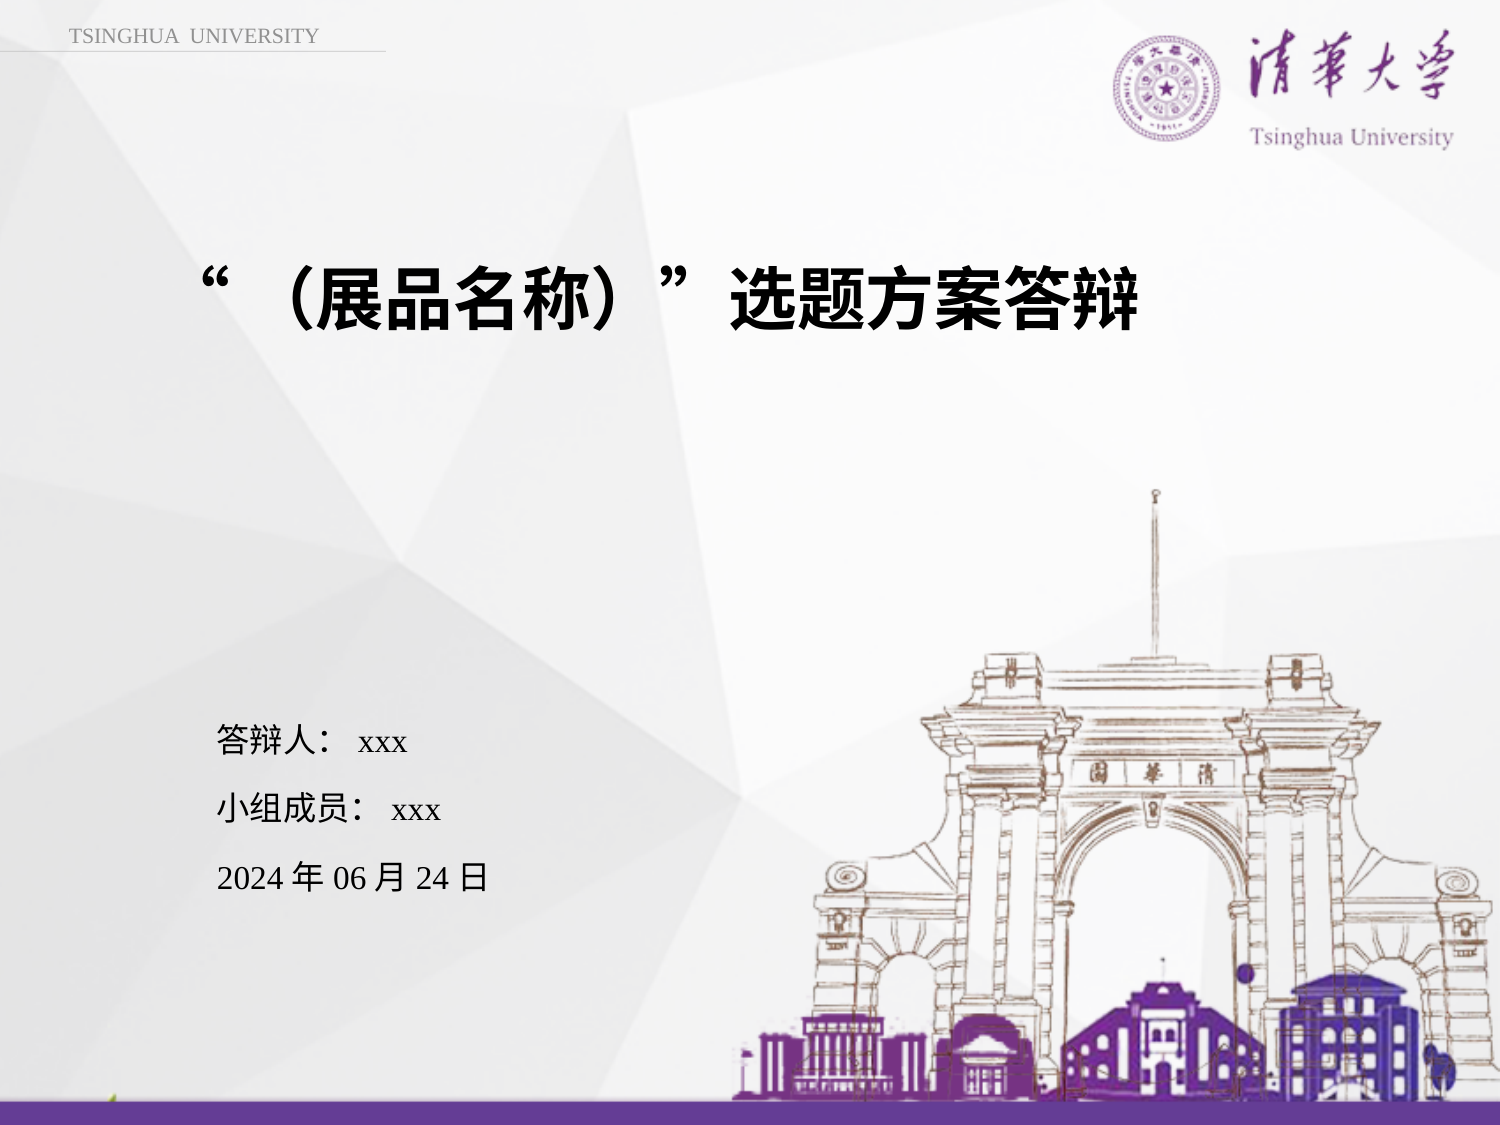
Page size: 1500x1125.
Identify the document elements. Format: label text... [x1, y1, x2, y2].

text_box 2024年06月24日 [202, 848, 658, 904]
text_box 答辩人：xxx [202, 711, 626, 767]
text_box “（展品名称）”选题方案答辩 [147, 248, 1353, 346]
picture [0, 0, 1500, 1125]
text_box 小组成员：xxx [202, 780, 621, 835]
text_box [0, 14, 449, 56]
